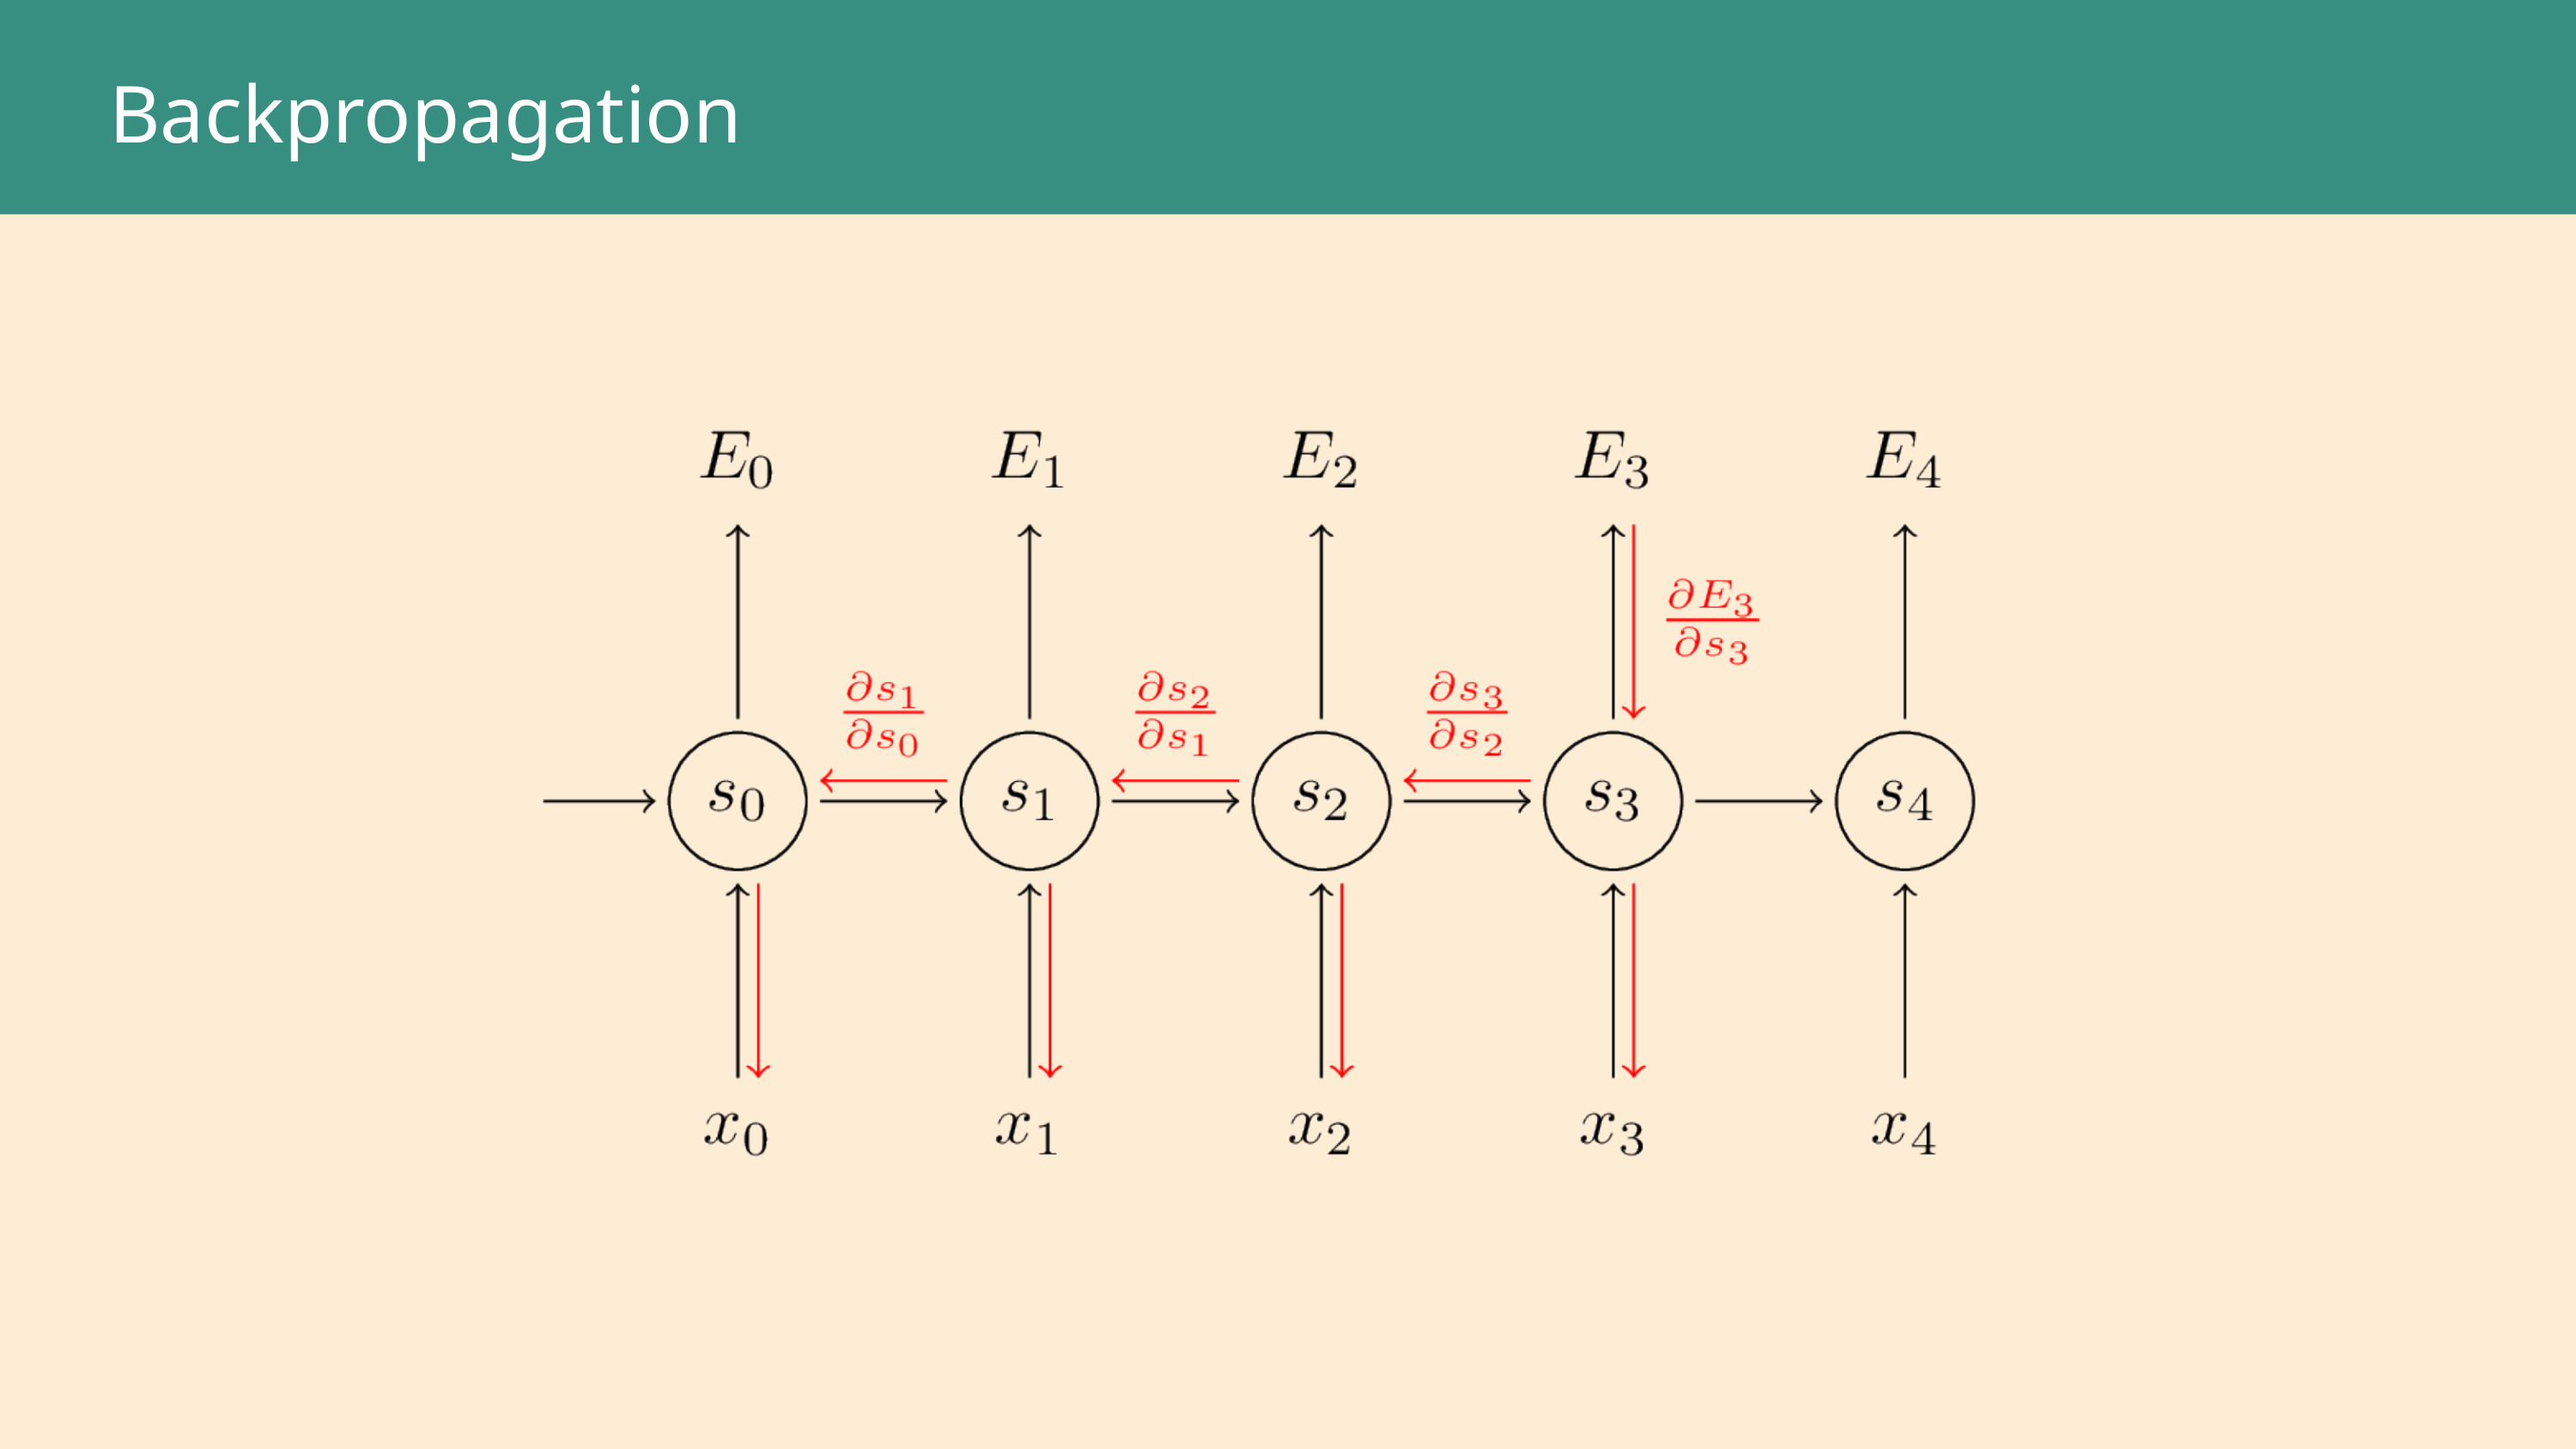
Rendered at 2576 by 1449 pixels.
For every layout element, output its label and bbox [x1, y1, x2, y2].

picture [474, 340, 2044, 1246]
text_box [0, 0, 2576, 215]
